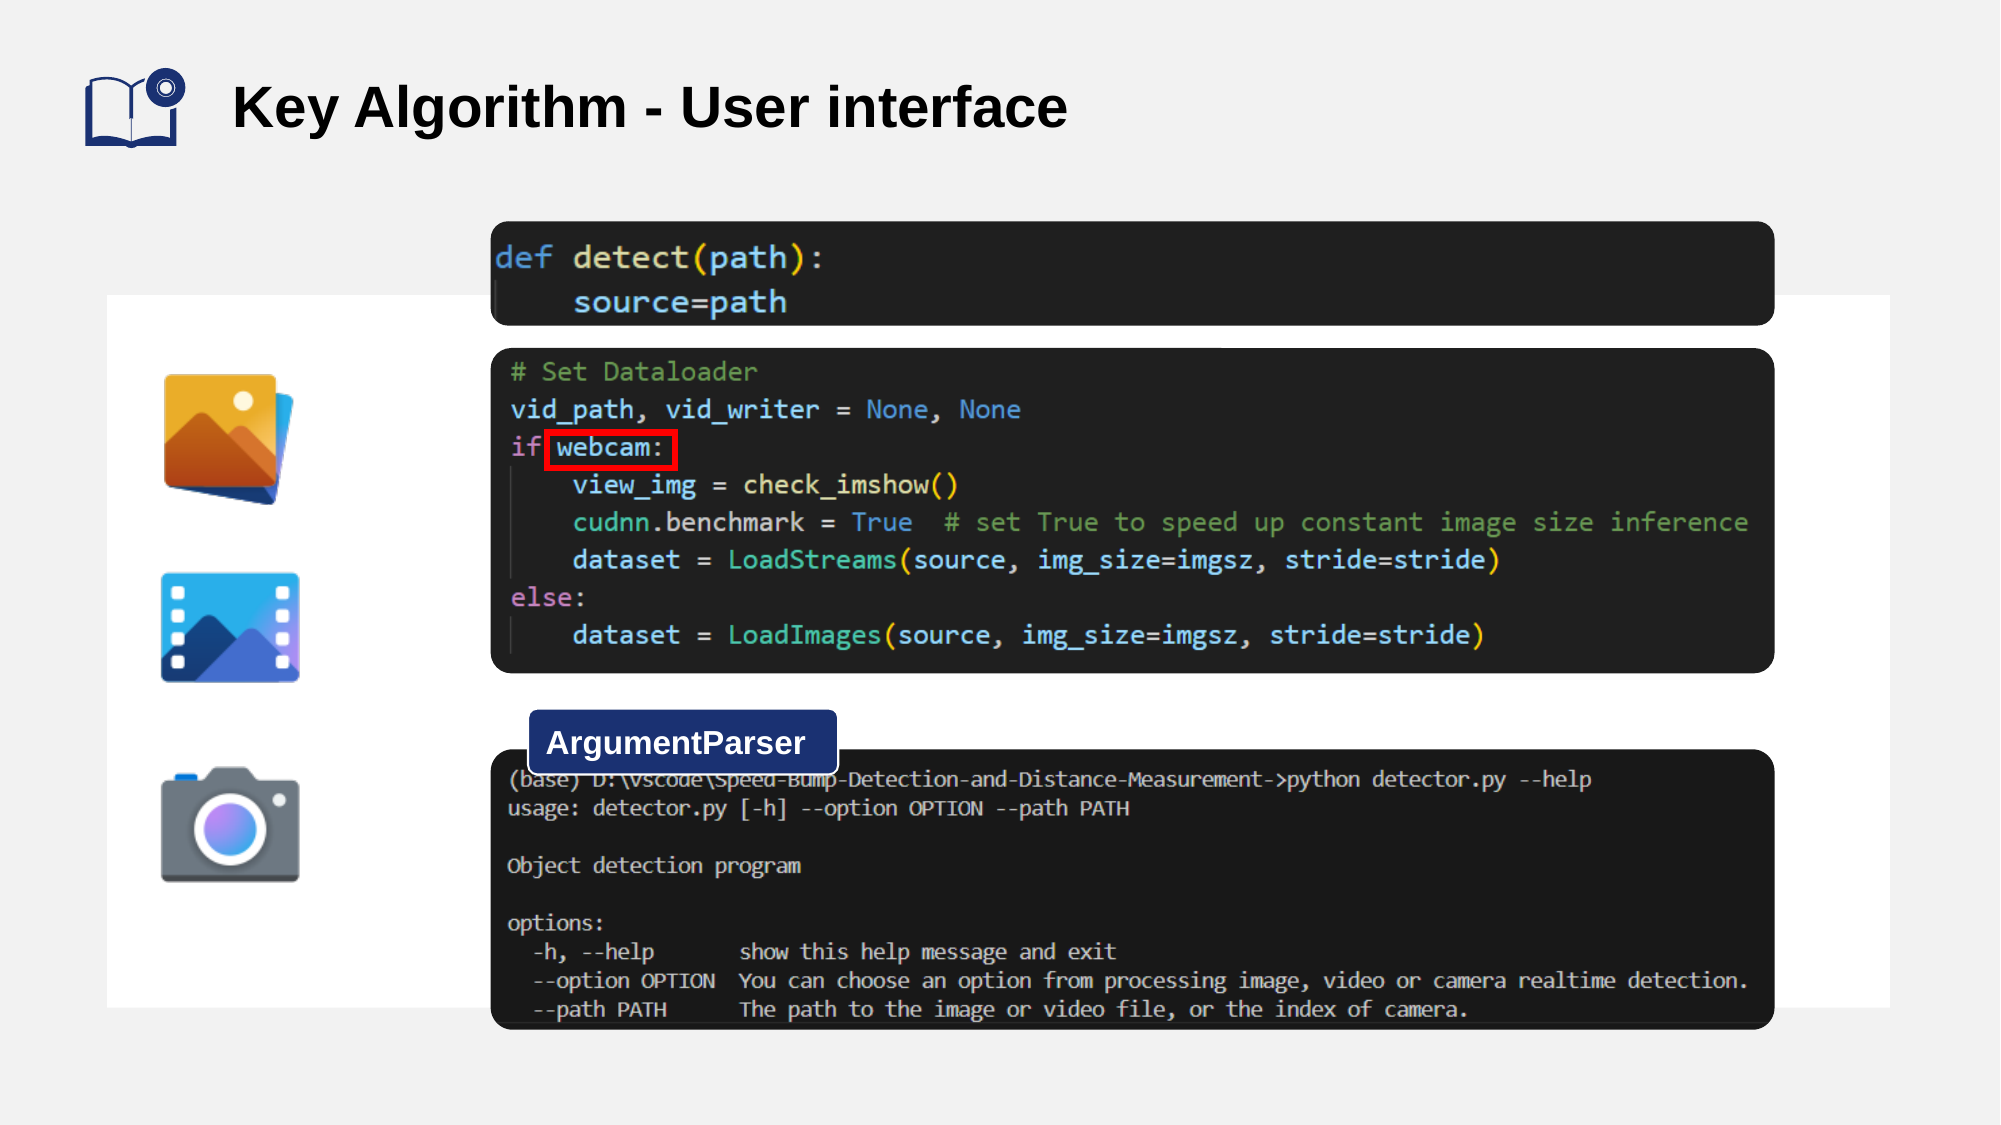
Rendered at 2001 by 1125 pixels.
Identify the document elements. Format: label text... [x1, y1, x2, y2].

picture [490, 221, 1775, 326]
picture [152, 362, 309, 519]
title Key Algorithm - User interface [217, 38, 1998, 148]
picture [152, 547, 309, 705]
text_box [106, 294, 1891, 1009]
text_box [490, 708, 1775, 1030]
picture [490, 347, 1775, 674]
picture [152, 748, 309, 905]
